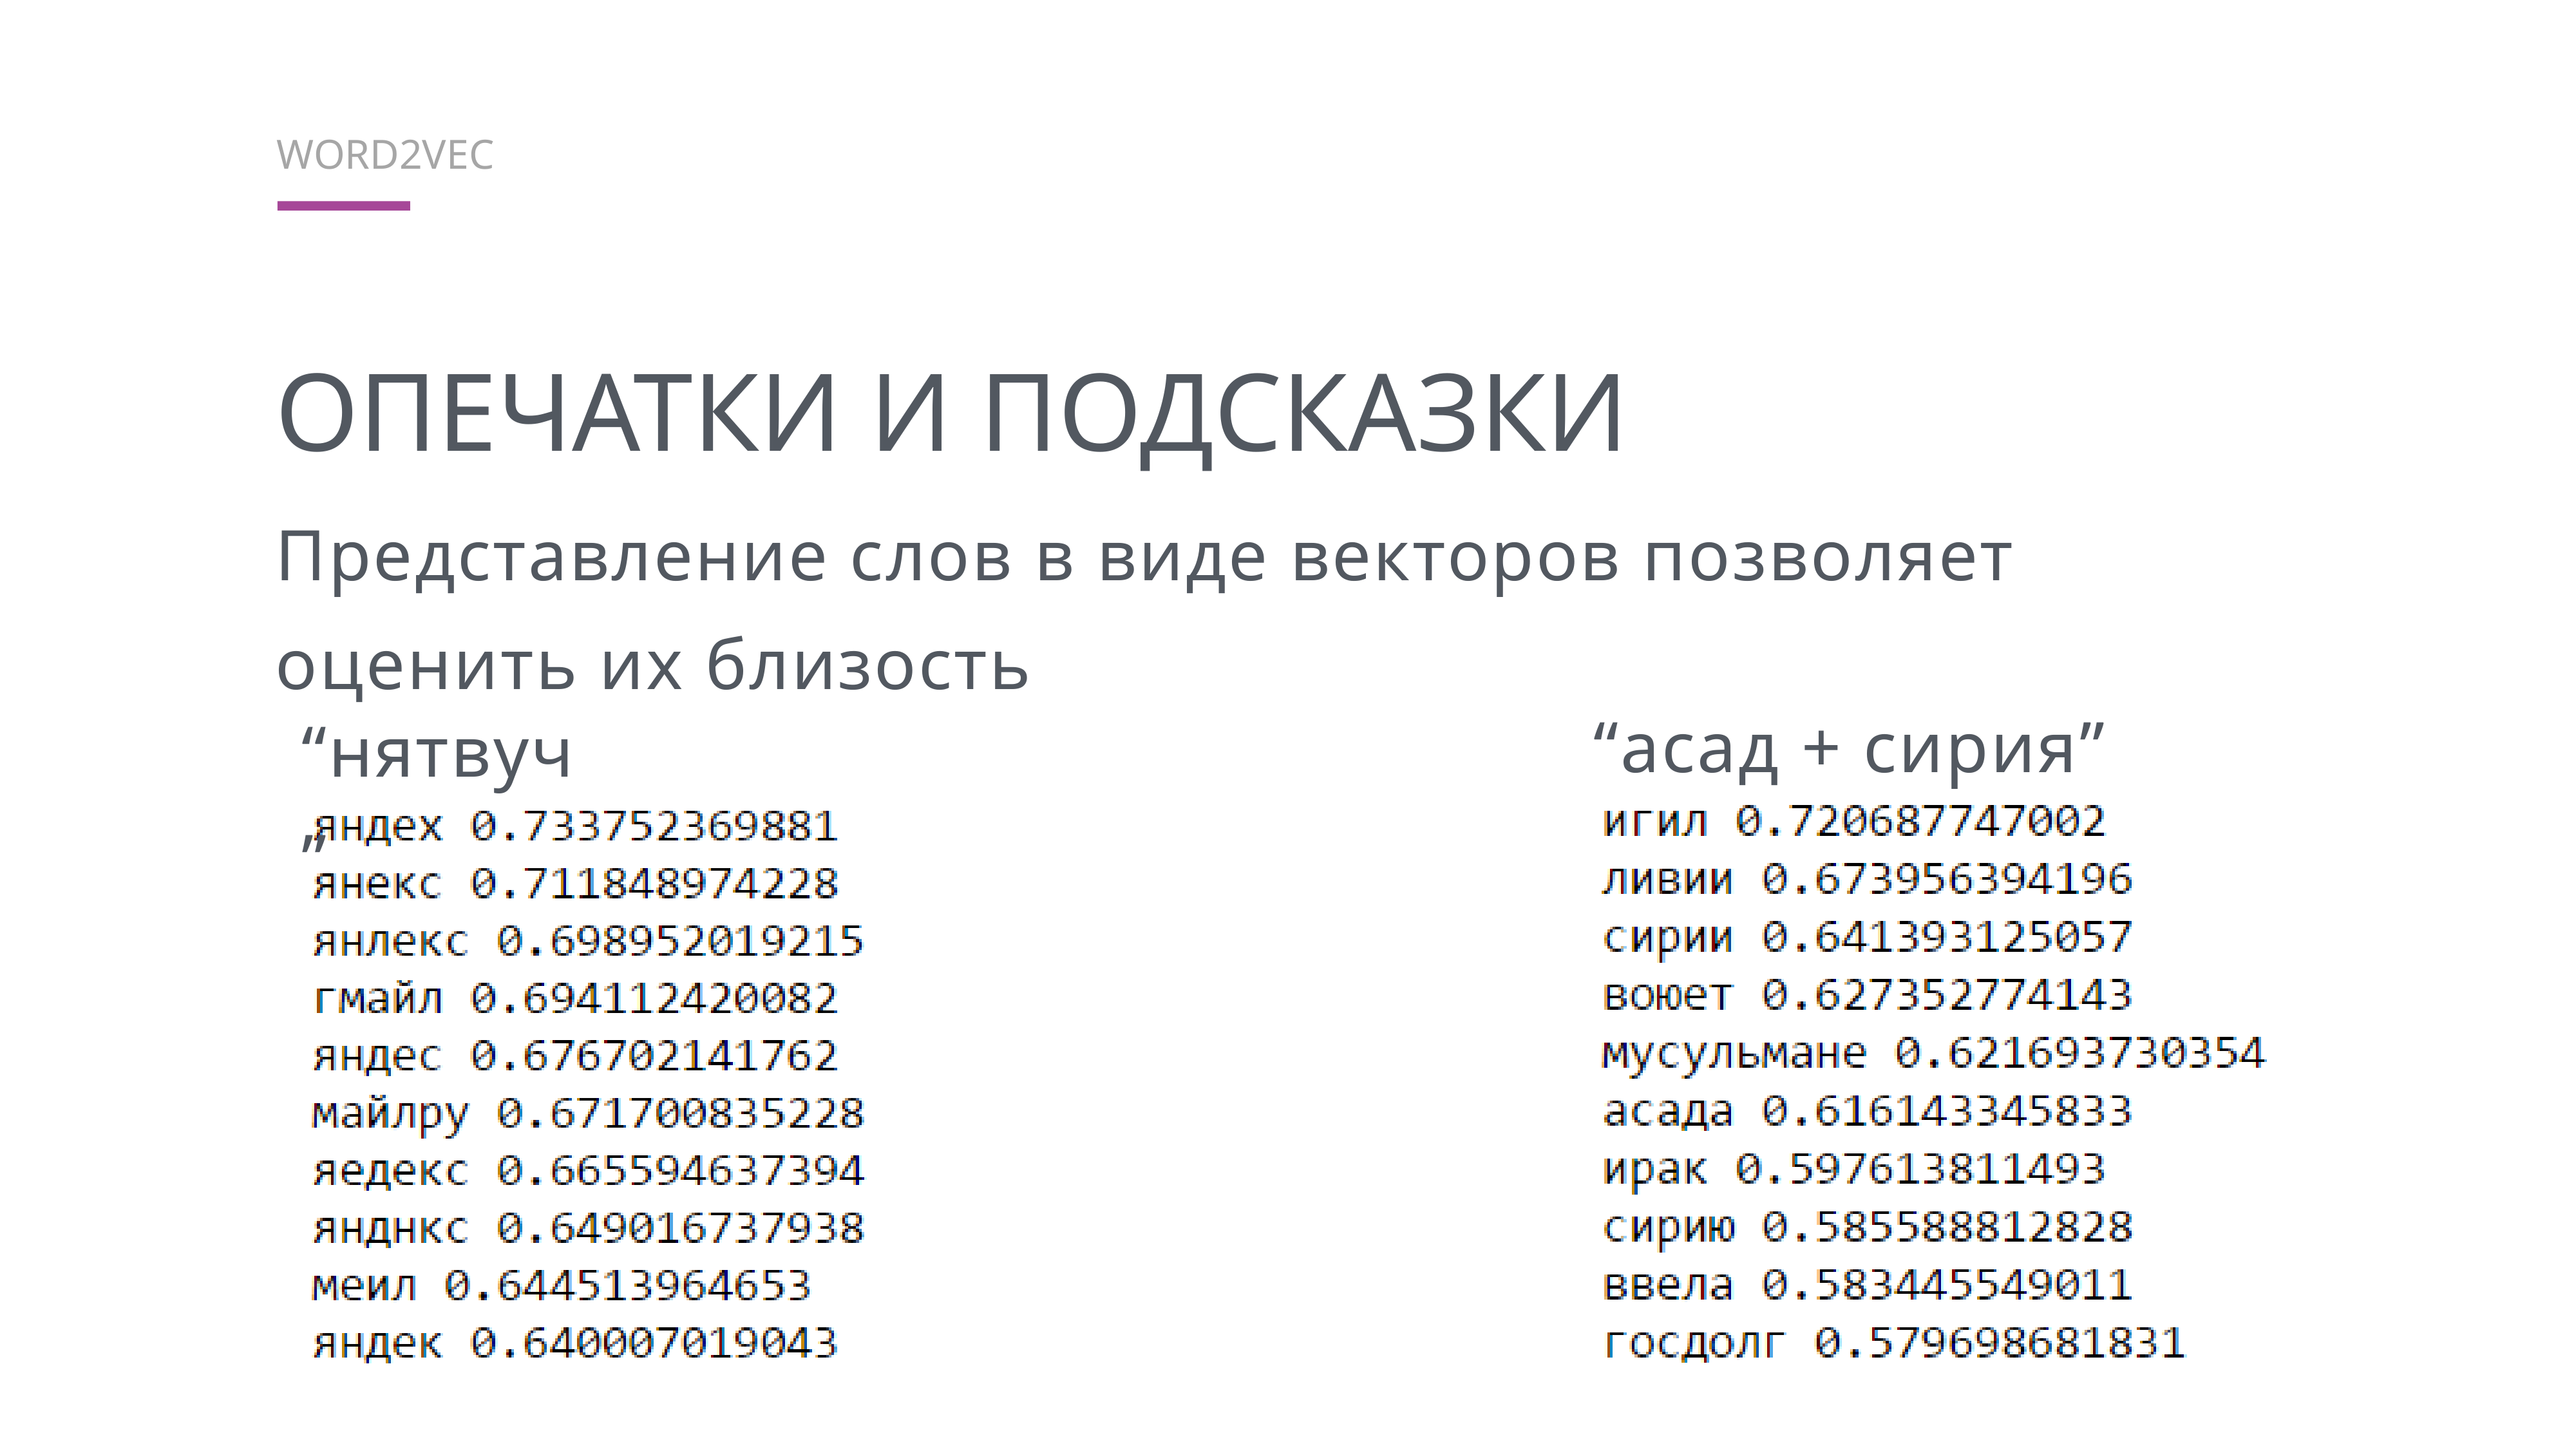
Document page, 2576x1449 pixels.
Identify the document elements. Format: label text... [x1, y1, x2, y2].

text_box “асад + сирия” [1588, 672, 2174, 792]
picture [1587, 797, 2284, 1374]
text_box Опечатки и подсказки [270, 299, 2316, 478]
picture [296, 797, 893, 1374]
text_box “нятвуч” [296, 676, 599, 793]
text_box Представление слов в виде векторов позволяет оценить их близость [270, 480, 2222, 709]
text_box word2vec [271, 108, 2318, 182]
